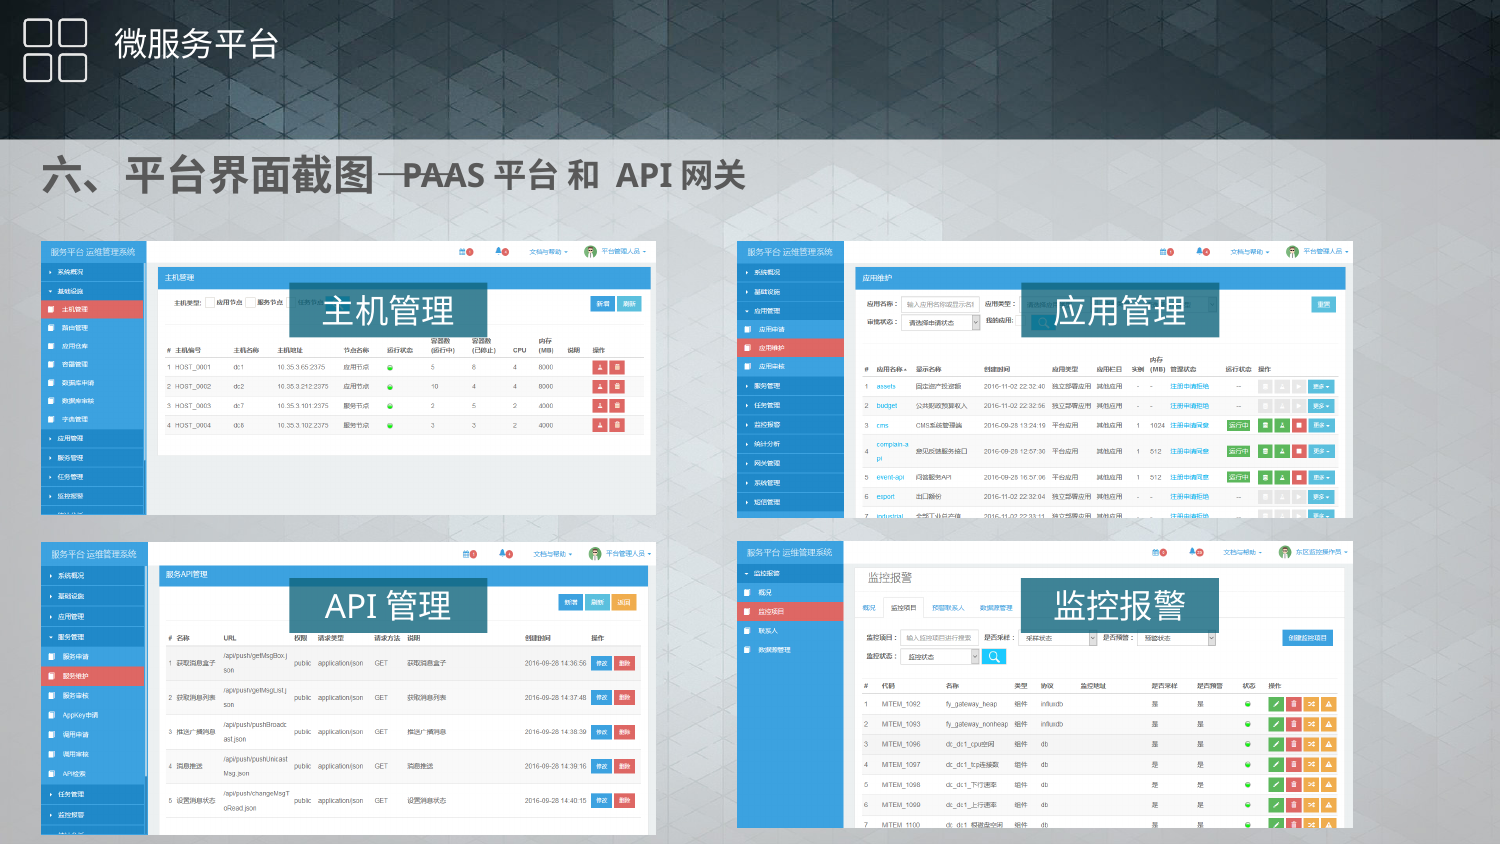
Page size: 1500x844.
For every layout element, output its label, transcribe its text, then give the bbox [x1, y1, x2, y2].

picture [0, 0, 1500, 844]
text_box PAAS平台 和 API网关 [386, 146, 966, 202]
title 微服务平台 [99, 20, 550, 66]
text_box 六、平台界面截图—— [41, 148, 386, 199]
